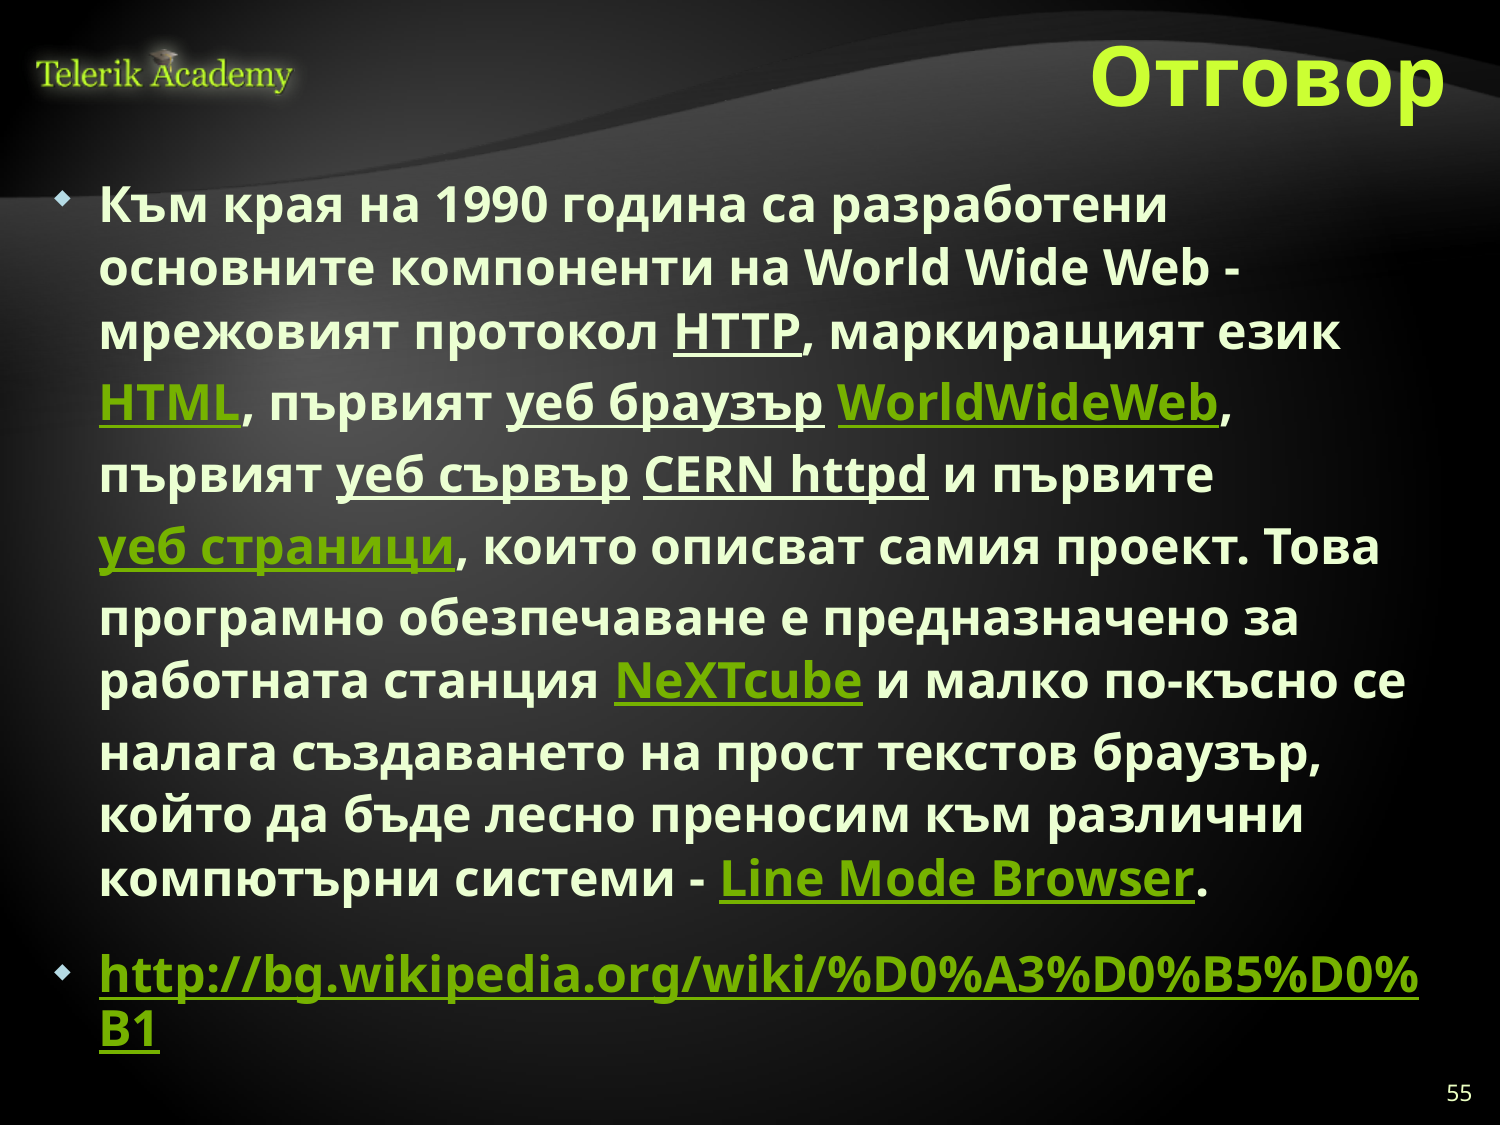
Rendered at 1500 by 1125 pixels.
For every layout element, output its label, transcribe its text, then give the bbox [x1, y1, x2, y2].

title Отговор [300, 12, 1463, 150]
list Към края на 1990 година са разработени основните компоненти на World Wide Web - мрежовият протокол HTTP, маркиращият език HTML, първият уеб браузър WorldWideWeb, първият уеб сървър CERN httpd и първите уеб страници, които описват самия проект. Това програмно обезпечаване е предназначено за работната станция NeXTcube и малко по-късно се налага създаването на прост текстов браузър, който да бъде лесно преносим към различни компютърни системи - Line Mode Browser. http://bg.wikipedia.org/wiki/%D0%A3%D0%B5%D0%B1 [37, 162, 1463, 1088]
picture [0, 0, 1500, 1125]
slide_number 55 [1412, 1074, 1488, 1113]
